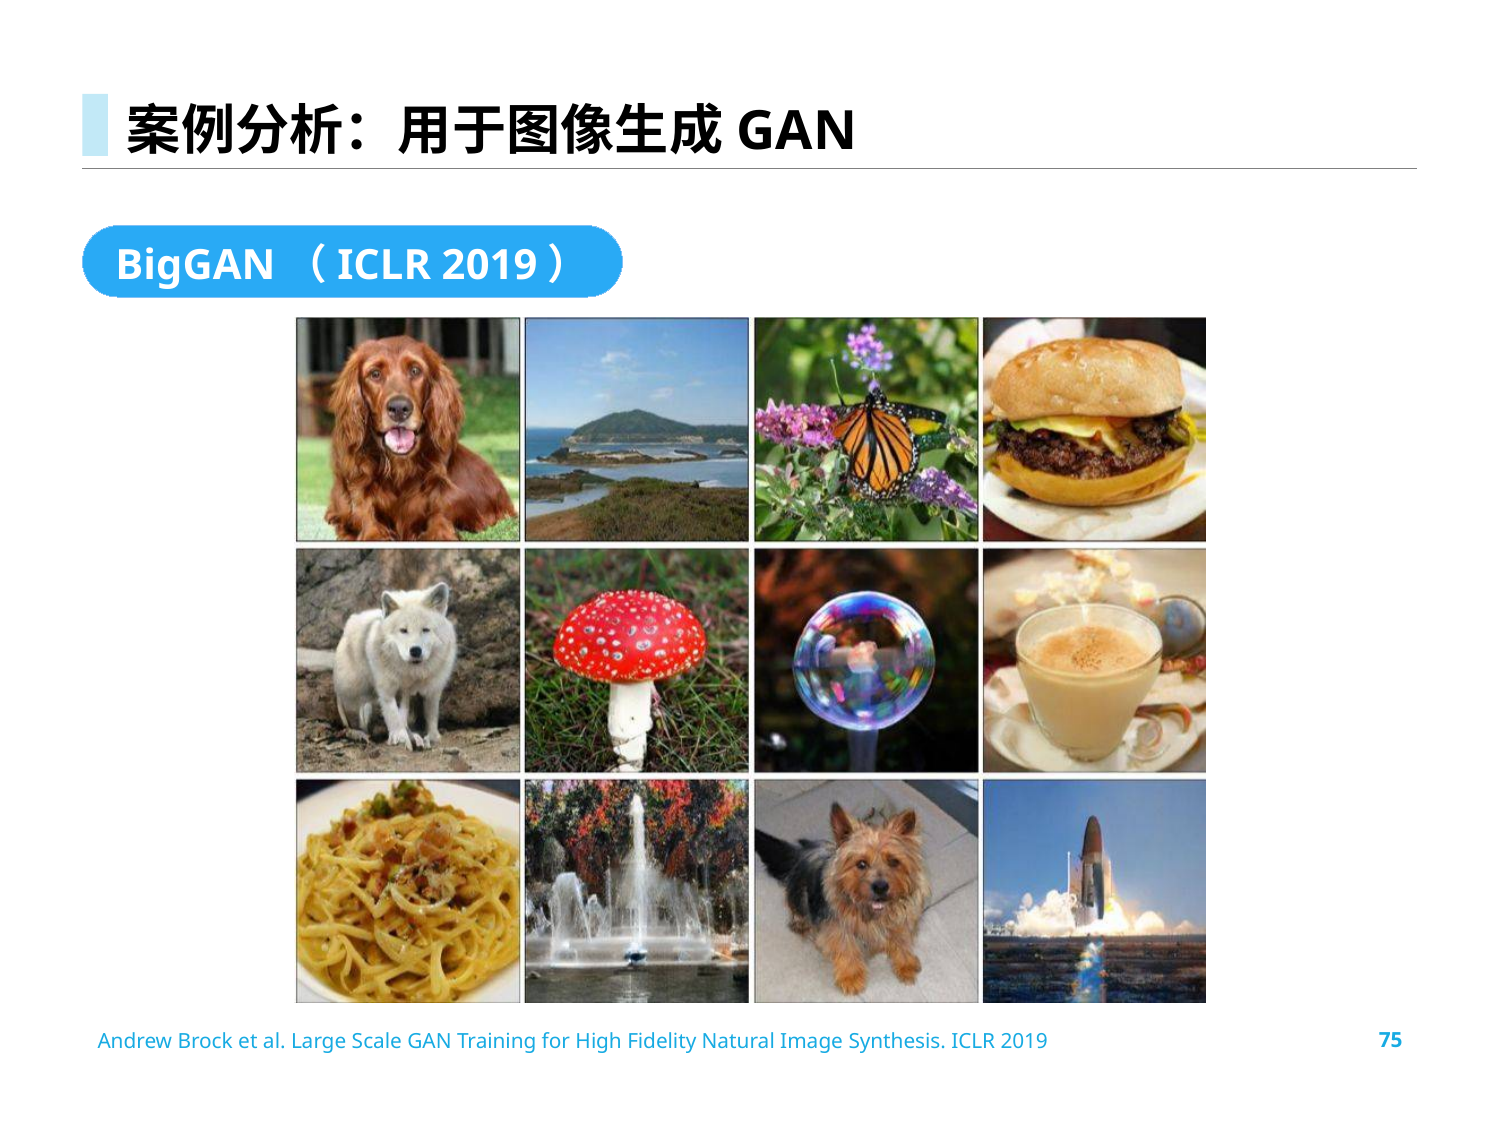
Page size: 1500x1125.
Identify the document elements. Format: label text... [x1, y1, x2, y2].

text_box BigGAN（ICLR 2019） [82, 225, 623, 298]
slide_number 75 [1175, 1023, 1418, 1058]
picture [294, 317, 1206, 1003]
title 案例分析：用于图像生成GAN [111, 0, 1447, 169]
footer Andrew Brock et al. Large Scale GAN Training for High Fidelity Natural Image Synthesis. ICLR 2019 [82, 1023, 1175, 1058]
